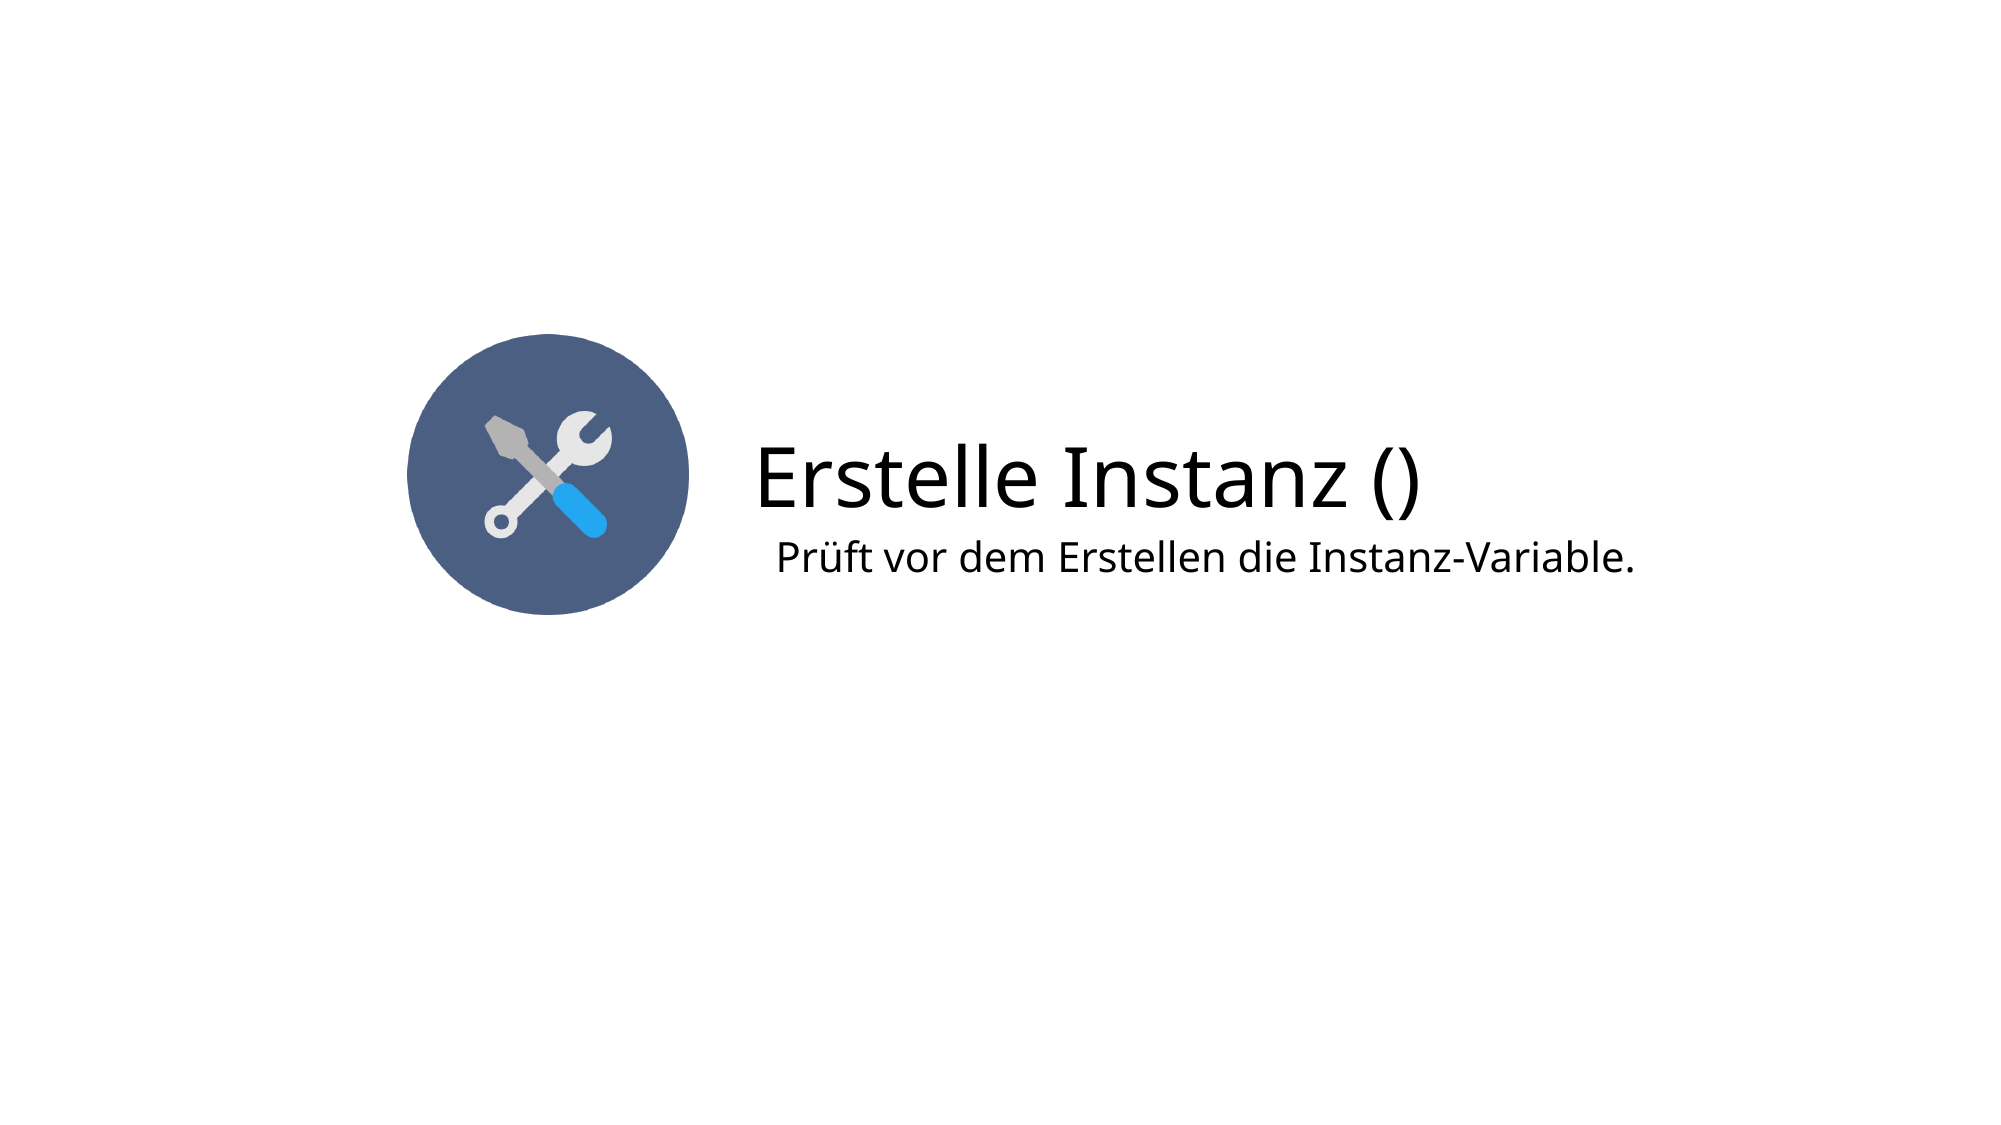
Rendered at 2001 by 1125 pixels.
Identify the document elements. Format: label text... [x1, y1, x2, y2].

text_box Prüft vor dem Erstellen die Instanz-Variable. [760, 522, 1688, 588]
text_box Erstelle Instanz () [738, 416, 1437, 532]
picture [407, 333, 689, 615]
